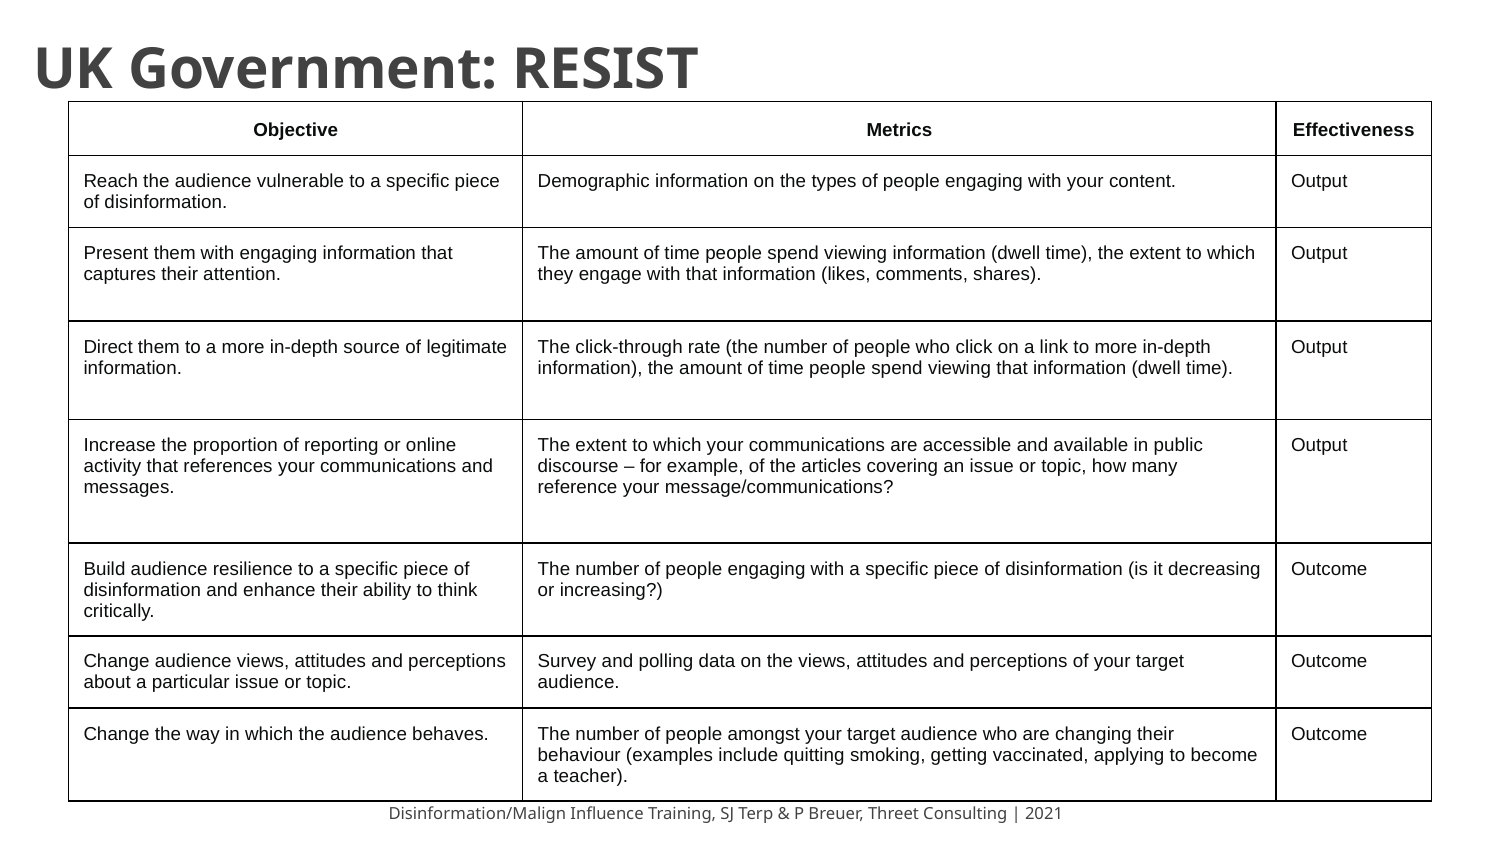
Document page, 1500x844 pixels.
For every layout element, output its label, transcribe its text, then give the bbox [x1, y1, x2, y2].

table_cell Outcome [1277, 637, 1431, 707]
table_cell Present them with engaging information that captures their attention. [69, 228, 522, 320]
table_header Metrics [523, 102, 1275, 155]
table_cell Demographic information on the types of people engaging with your content. [523, 156, 1275, 227]
table_cell The extent to which your communications are accessible and available in public discourse – for example, of the articles covering an issue or topic, how many reference your message/communications? [523, 420, 1275, 542]
table_cell Output [1277, 322, 1431, 419]
table_cell The click-through rate (the number of people who click on a link to more in-depth information), the amount of time people spend viewing that information (dwell time). [523, 322, 1275, 419]
table_cell Increase the proportion of reporting or online activity that references your communications and messages. [69, 420, 522, 542]
table_cell Survey and polling data on the views, attitudes and perceptions of your target audience. [523, 637, 1275, 707]
title UK Government: RESIST [18, 16, 1368, 115]
table_cell The number of people amongst your target audience who are changing their behaviour (examples include quitting smoking, getting vaccinated, applying to become a teacher). [523, 709, 1275, 800]
table_header Effectiveness [1277, 102, 1431, 155]
table_cell Reach the audience vulnerable to a specific piece of disinformation. [69, 156, 522, 227]
table_cell Output [1277, 156, 1431, 227]
table_cell The amount of time people spend viewing information (dwell time), the extent to which they engage with that information (likes, comments, shares). [523, 228, 1275, 320]
table_cell Direct them to a more in-depth source of legitimate information. [69, 322, 522, 419]
table_cell Change the way in which the audience behaves. [69, 709, 522, 800]
table_cell The number of people engaging with a specific piece of disinformation (is it decreasing or increasing?) [523, 544, 1275, 635]
table_cell Output [1277, 420, 1431, 542]
table_cell Output [1277, 228, 1431, 320]
table_cell Build audience resilience to a specific piece of disinformation and enhance their ability to think critically. [69, 544, 522, 635]
table_header Objective [69, 102, 522, 155]
table_cell Outcome [1277, 709, 1431, 800]
table_cell Outcome [1277, 544, 1431, 635]
table_cell Change audience views, attitudes and perceptions about a particular issue or topic. [69, 637, 522, 707]
